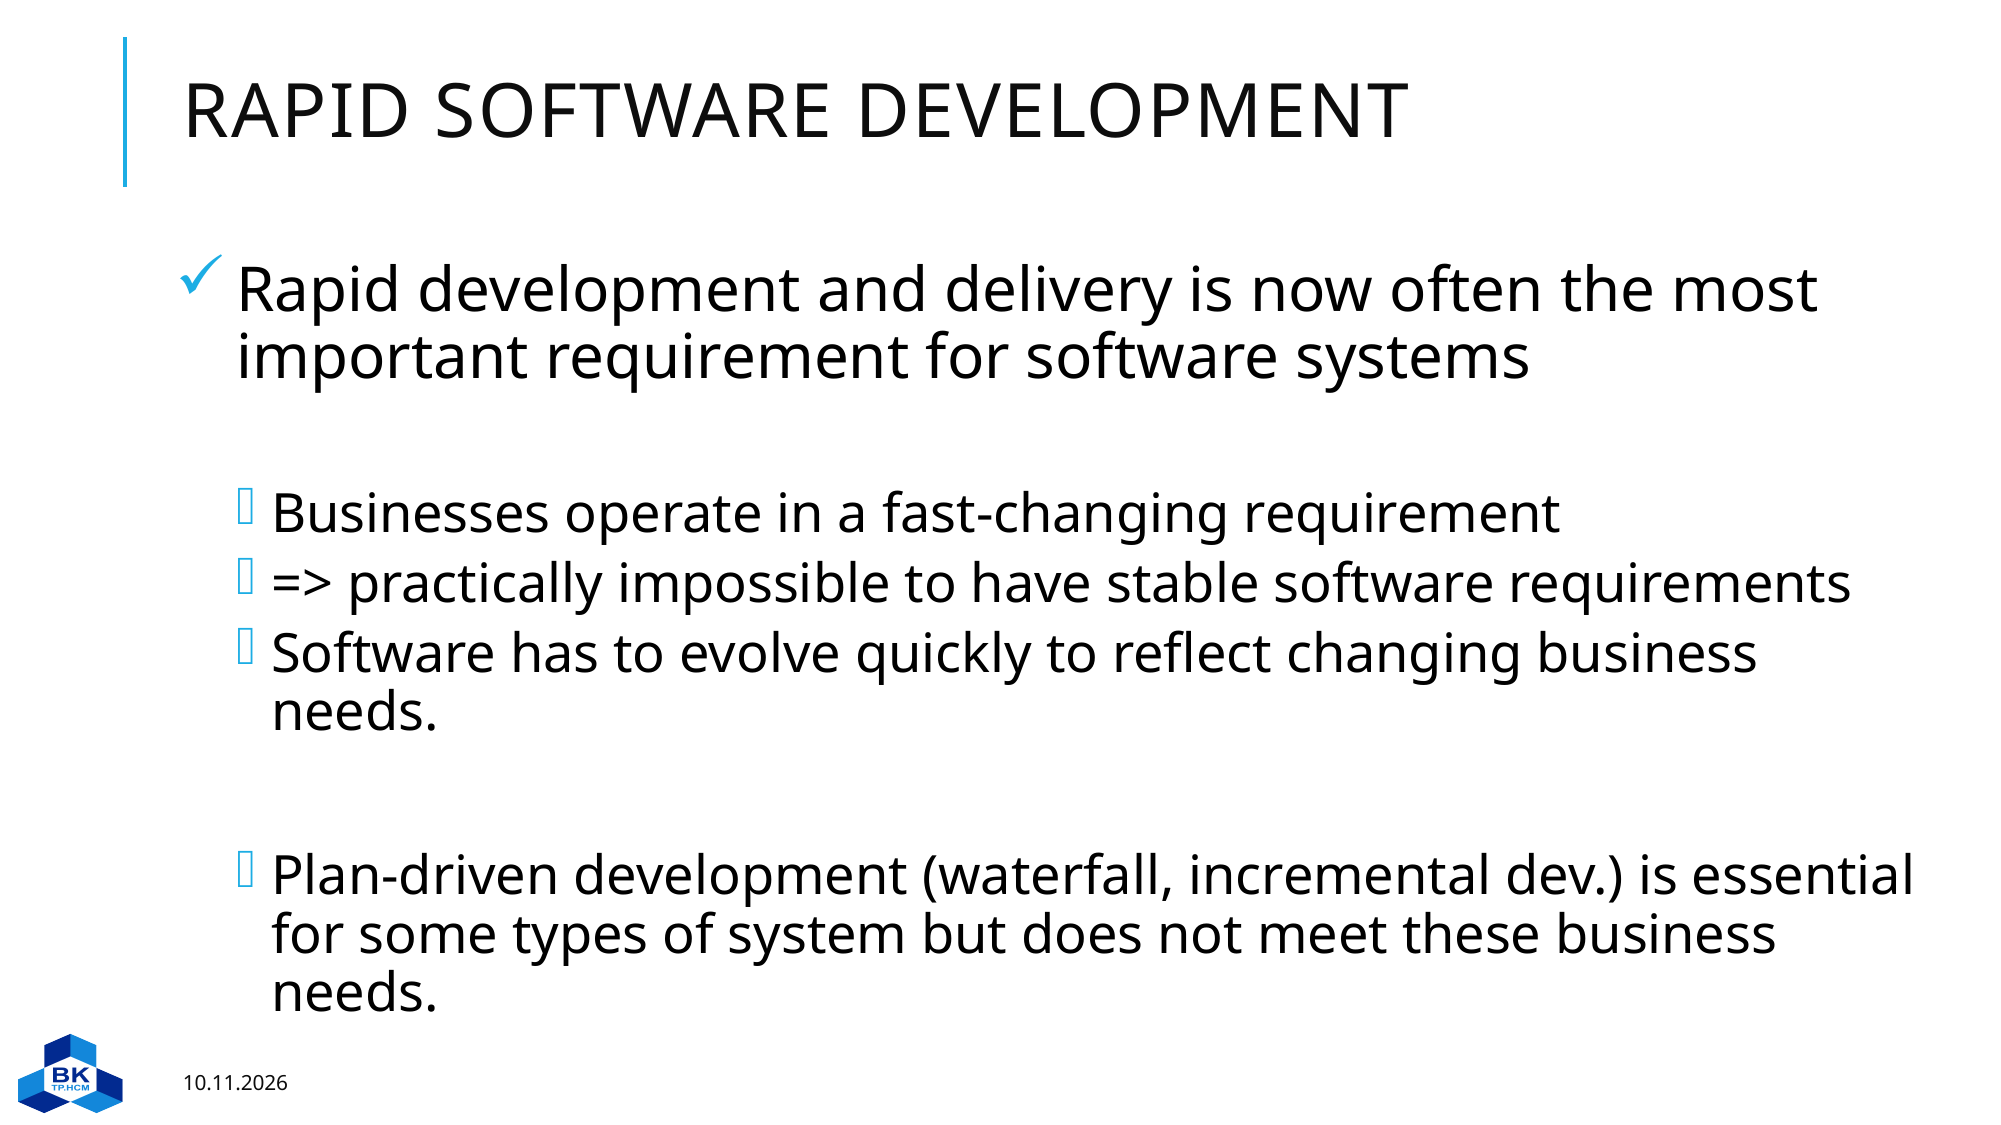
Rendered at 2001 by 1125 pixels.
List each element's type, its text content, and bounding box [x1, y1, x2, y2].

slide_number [168, 1061, 522, 1107]
list Rapid development and delivery is now often the most important requirement for software systems Businesses operate in a fast-changing requirement => practically impossible to have stable software requirements Software has to evolve quickly to reflect changing business needs. Plan-driven development (waterfall, incremental dev.) is essential for some types of system but does not meet these business needs. [168, 250, 1938, 1035]
title Rapid software development [168, 15, 1938, 216]
picture [0, 1027, 143, 1125]
